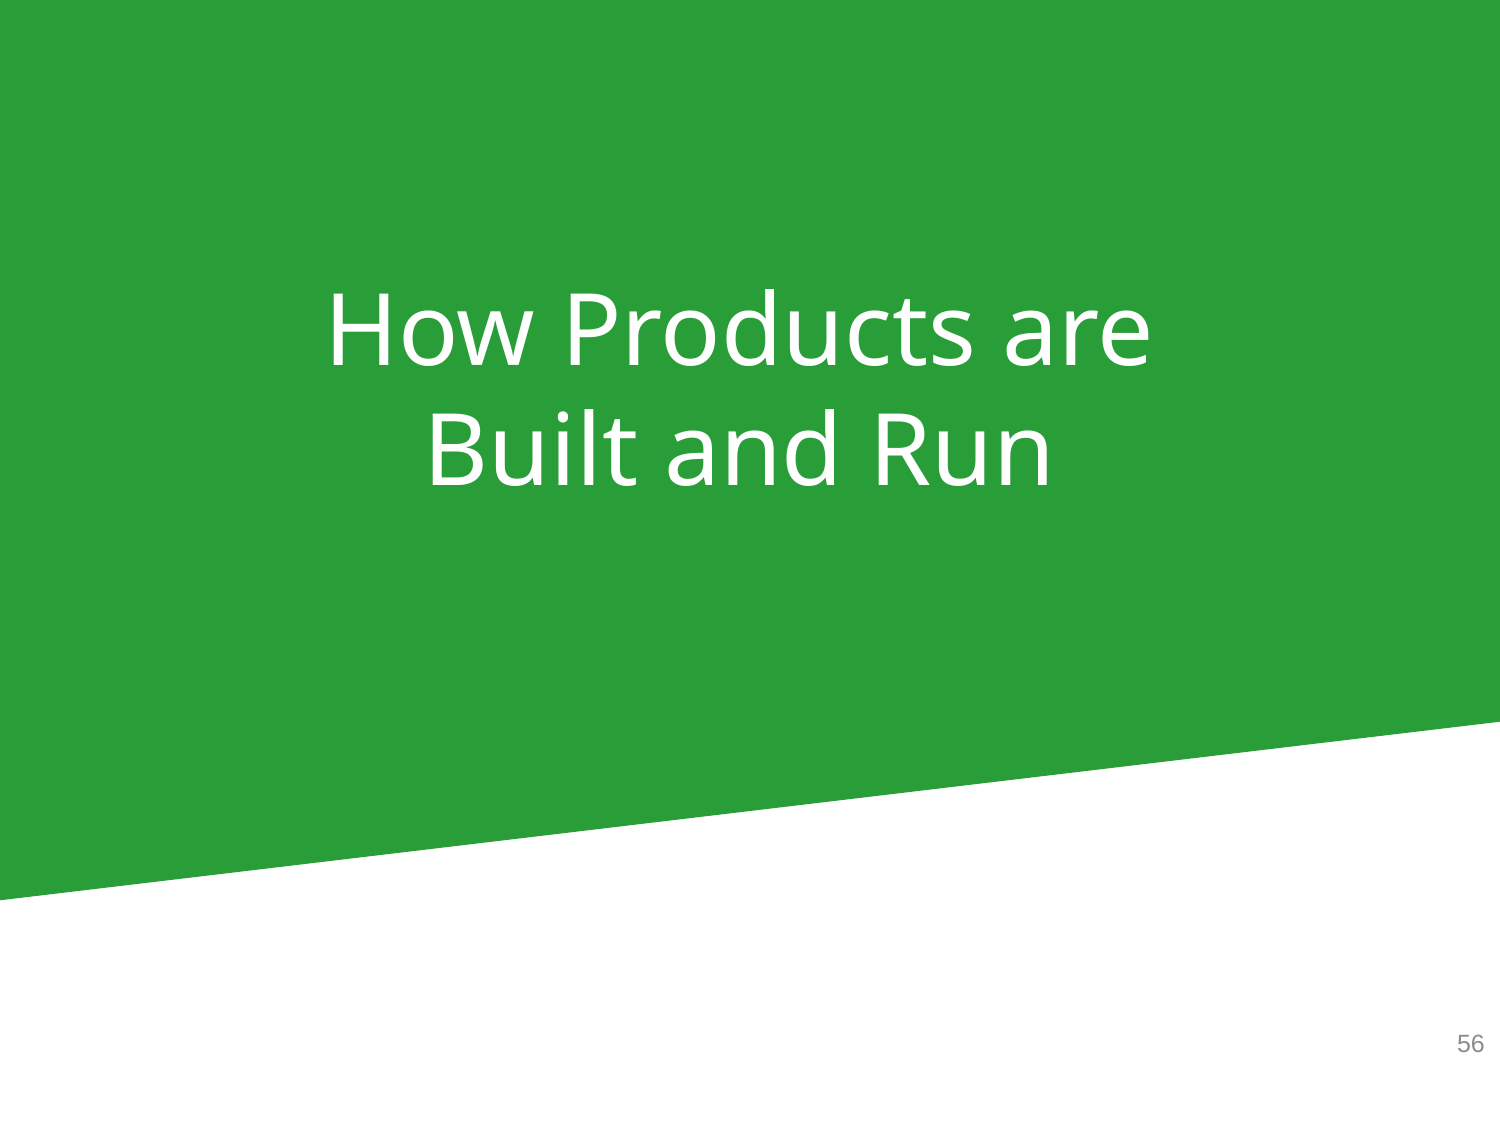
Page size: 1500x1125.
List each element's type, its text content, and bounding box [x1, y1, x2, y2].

footer 56 [1025, 1012, 1500, 1073]
title How Products are Built and Run [87, 165, 1418, 605]
